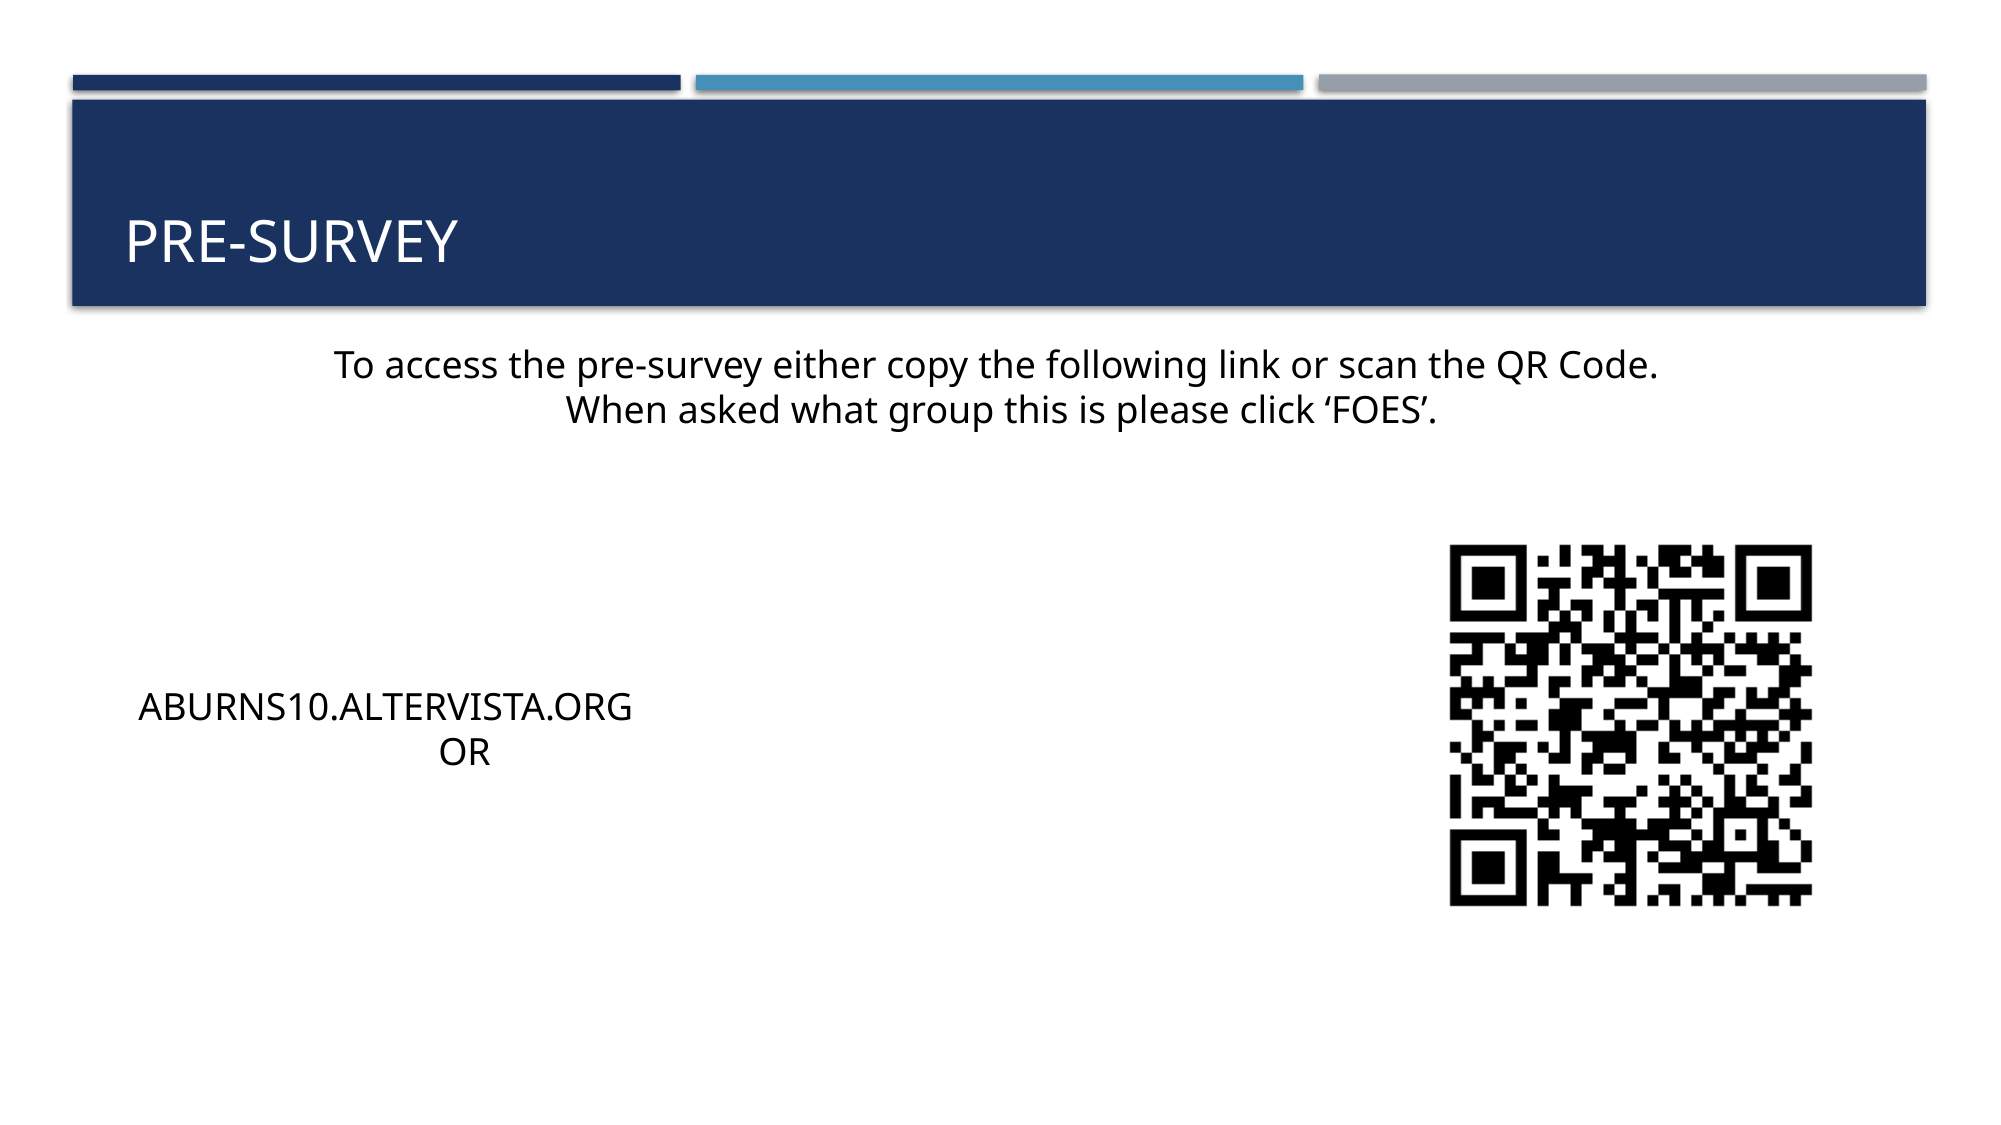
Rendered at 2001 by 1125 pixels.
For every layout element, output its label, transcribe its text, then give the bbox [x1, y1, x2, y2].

text_box To access the pre-survey either copy the following link or scan the QR Code. When asked what group this is please click ‘FOES’. [112, 333, 1892, 439]
text_box pre-survey [94, 119, 1904, 282]
text_box ABURNS10.ALTERVISTA.ORG OR [123, 675, 1135, 781]
picture [1397, 491, 1868, 962]
